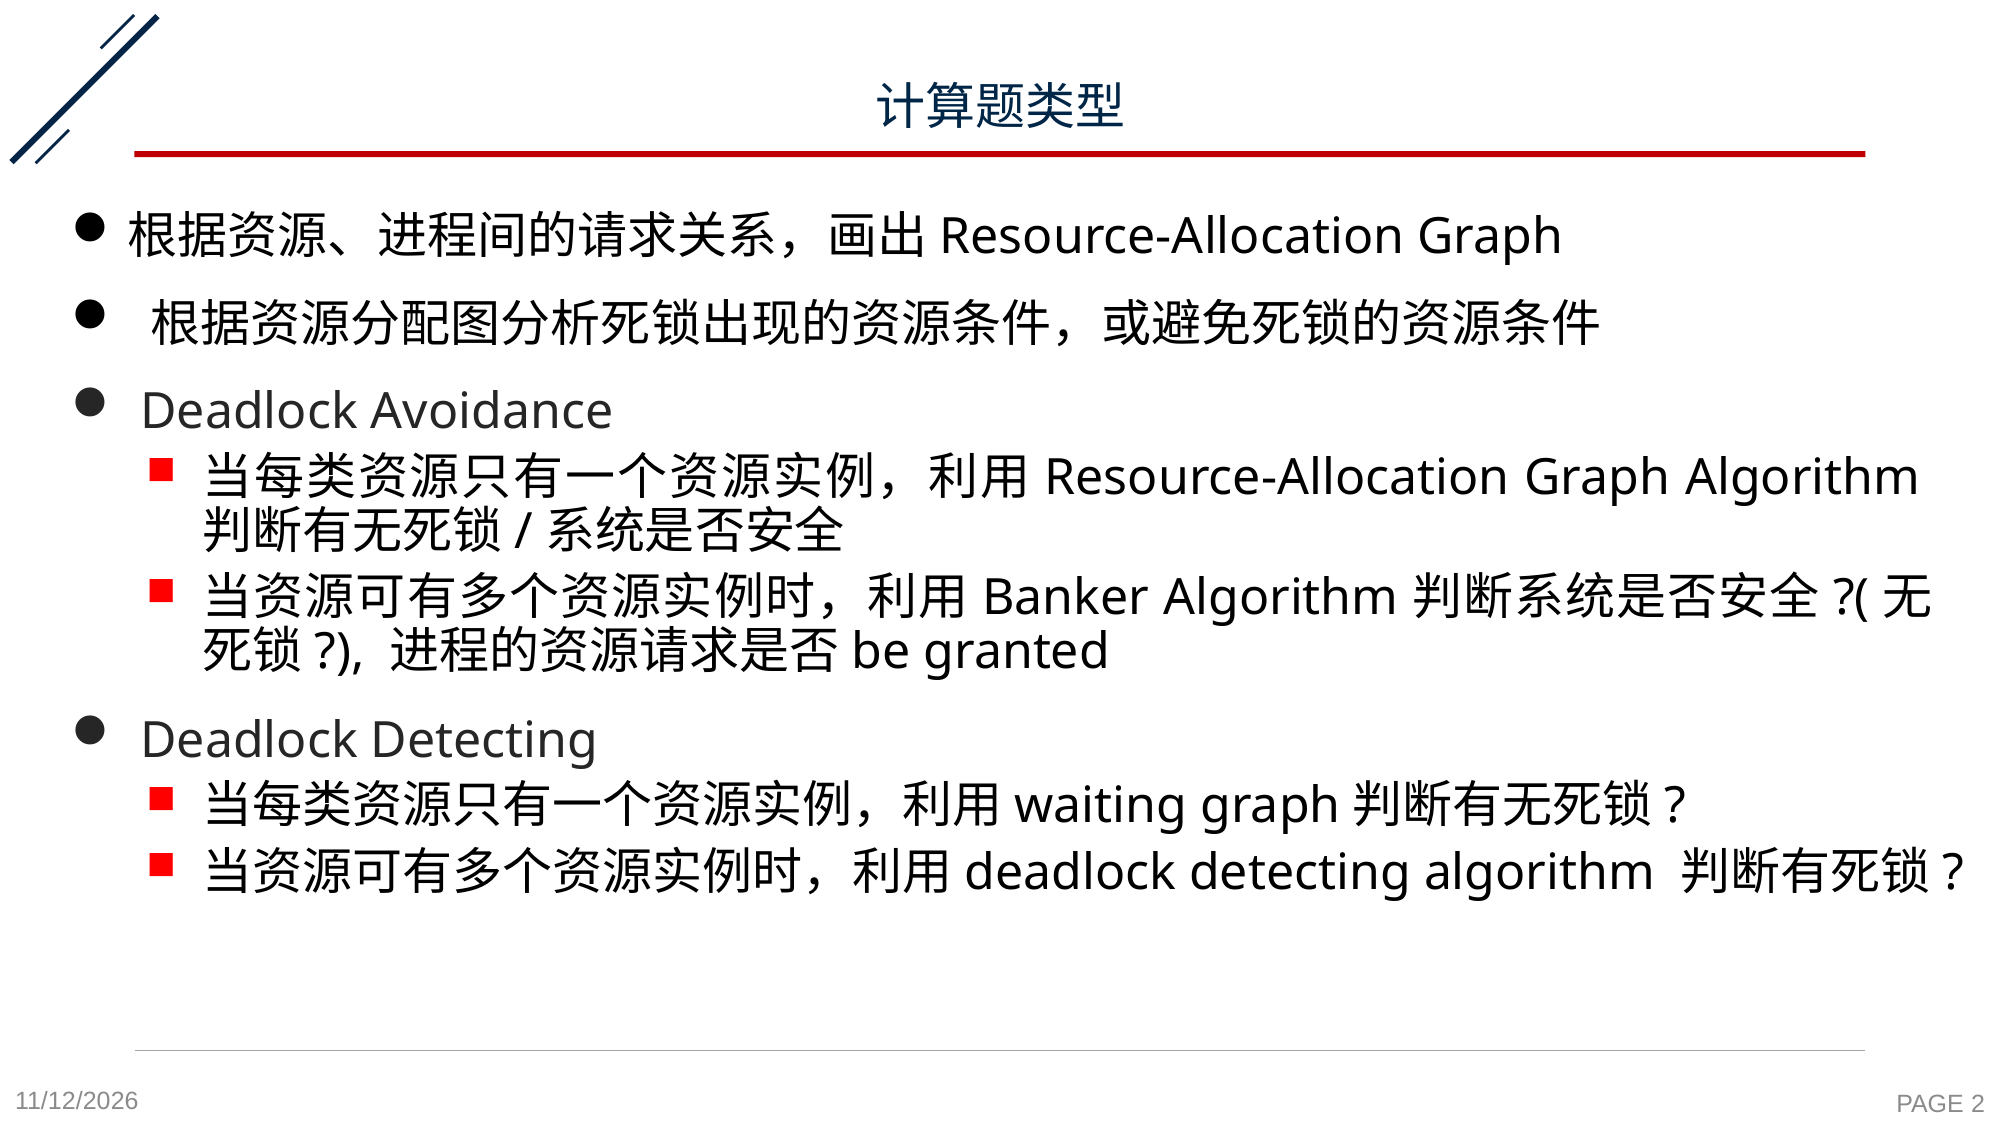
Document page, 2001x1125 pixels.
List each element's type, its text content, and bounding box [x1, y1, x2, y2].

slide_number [0, 1073, 178, 1125]
slide_number PAGE 2 [1783, 1077, 2000, 1125]
title 计算题类型 [134, 59, 1866, 150]
text_box 根据资源、进程间的请求关系，画出Resource-Allocation Graph 根据资源分配图分析死锁出现的资源条件，或避免死锁的资源条件 Deadlock Avoidance 当每类资源只有一个资源实例，利用Resource-Allocation Graph Algorithm判断有无死锁/系统是否安全 当资源可有多个资源实例时，利用Banker Algorithm判断系统是否安全?(无死锁?), 进程的资源请求是否be granted Deadlock Detecting 当每类资源只有一个资源实例，利用waiting graph判断有无死锁? 当资源可有多个资源实例时，利用deadlock detecting algorithm 判断有死锁? [56, 181, 1948, 1023]
